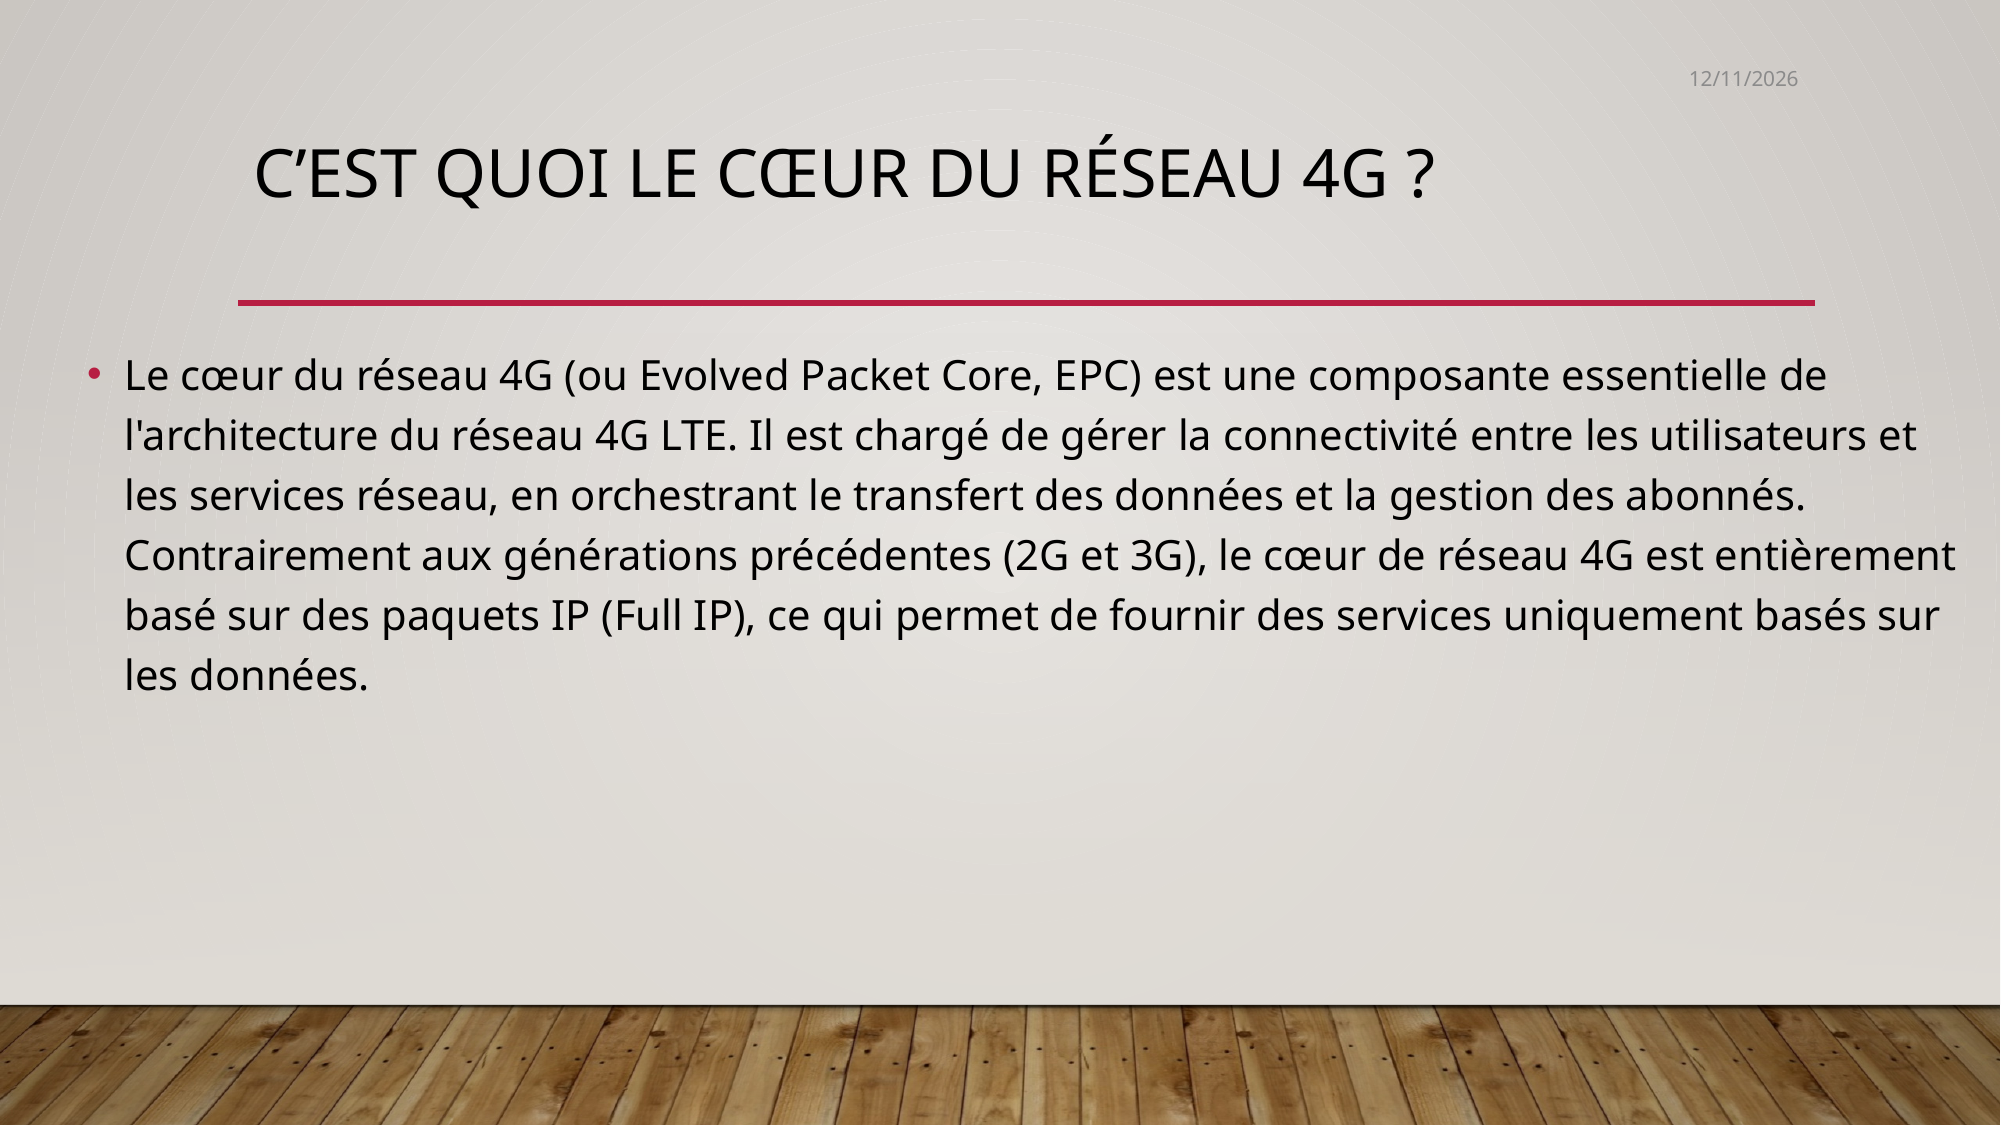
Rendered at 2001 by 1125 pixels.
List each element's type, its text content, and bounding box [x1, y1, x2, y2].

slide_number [1239, 54, 1814, 105]
title C’est quoi le cœur du réseau 4G ? [238, 131, 1814, 305]
list Le cœur du réseau 4G (ou Evolved Packet Core, EPC) est une composante essentielle de l'architecture du réseau 4G LTE. Il est chargé de gérer la connectivité entre les utilisateurs et les services réseau, en orchestrant le transfert des données et la gestion des abonnés. Contrairement aux générations précédentes (2G et 3G), le cœur de réseau 4G est entièrement basé sur des paquets IP (Full IP), ce qui permet de fournir des services uniquement basés sur les données. [72, 331, 1975, 905]
picture [0, 1005, 2000, 1125]
